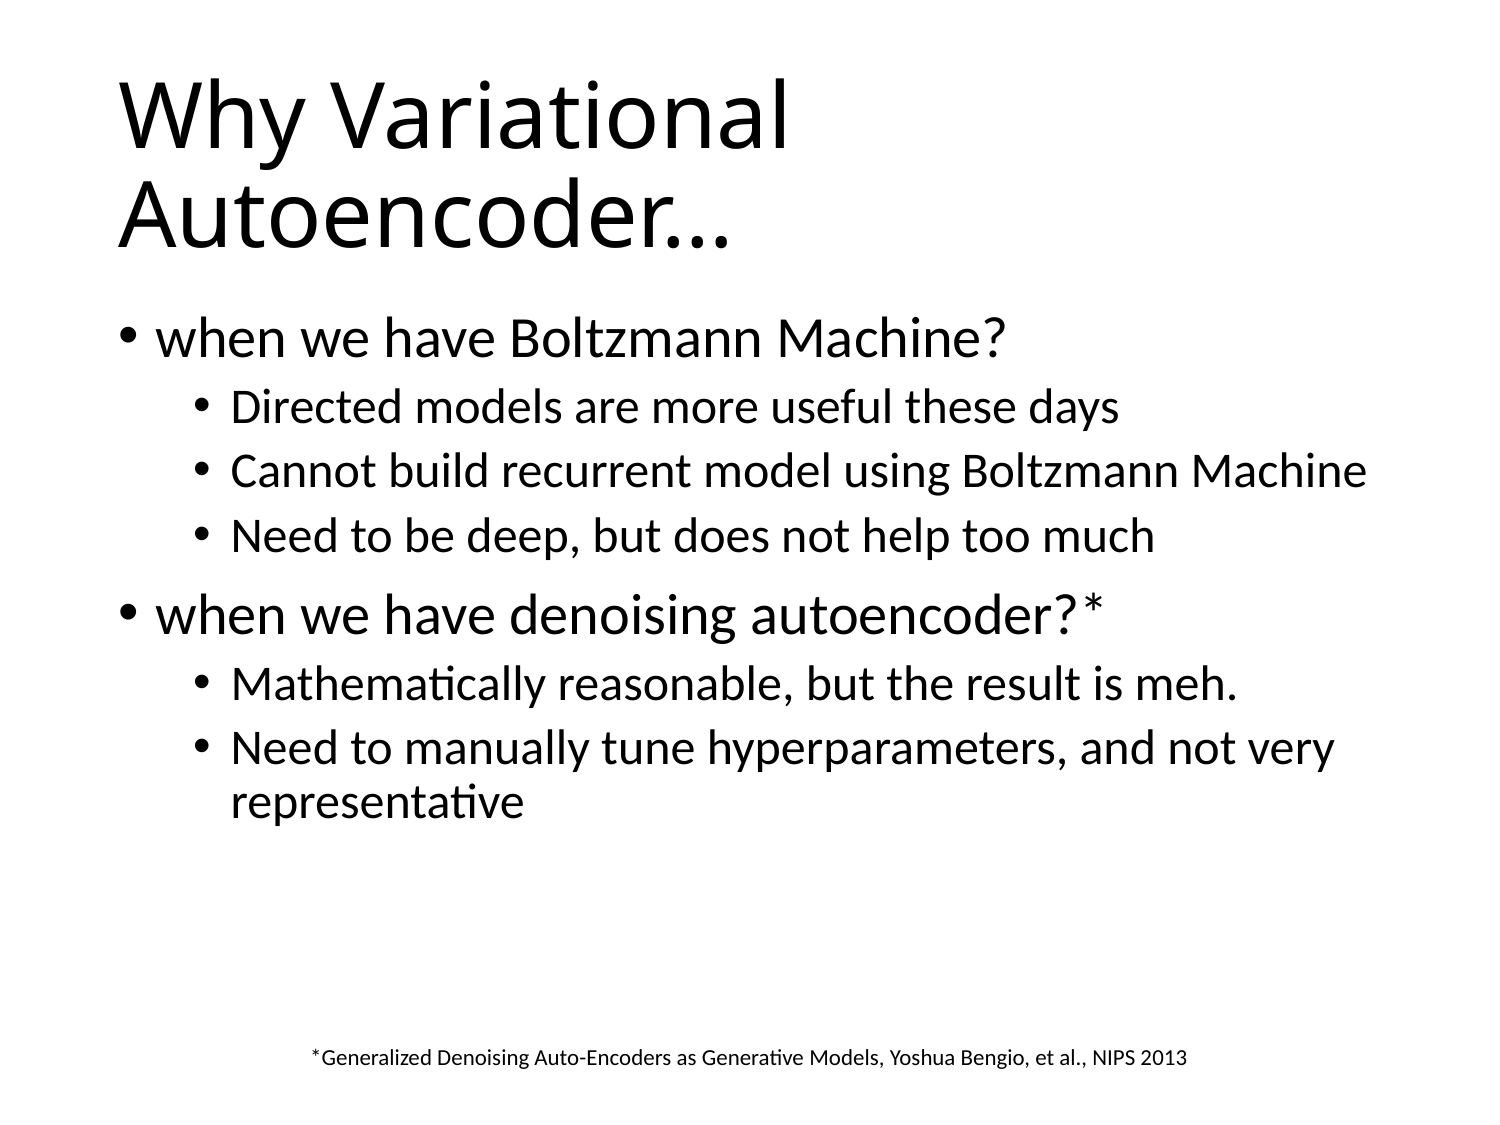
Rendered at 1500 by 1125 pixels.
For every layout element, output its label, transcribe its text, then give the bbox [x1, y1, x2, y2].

list when we have Boltzmann Machine? Directed models are more useful these days Cannot build recurrent model using Boltzmann Machine Need to be deep, but does not help too much when we have denoising autoencoder?* Mathematically reasonable, but the result is meh. Need to manually tune hyperparameters, and not very representative [103, 299, 1397, 1014]
text_box *Generalized Denoising Auto-Encoders as Generative Models, Yoshua Bengio, et al., NIPS 2013 [295, 1035, 1205, 1078]
title Why Variational Autoencoder… [103, 59, 1397, 278]
